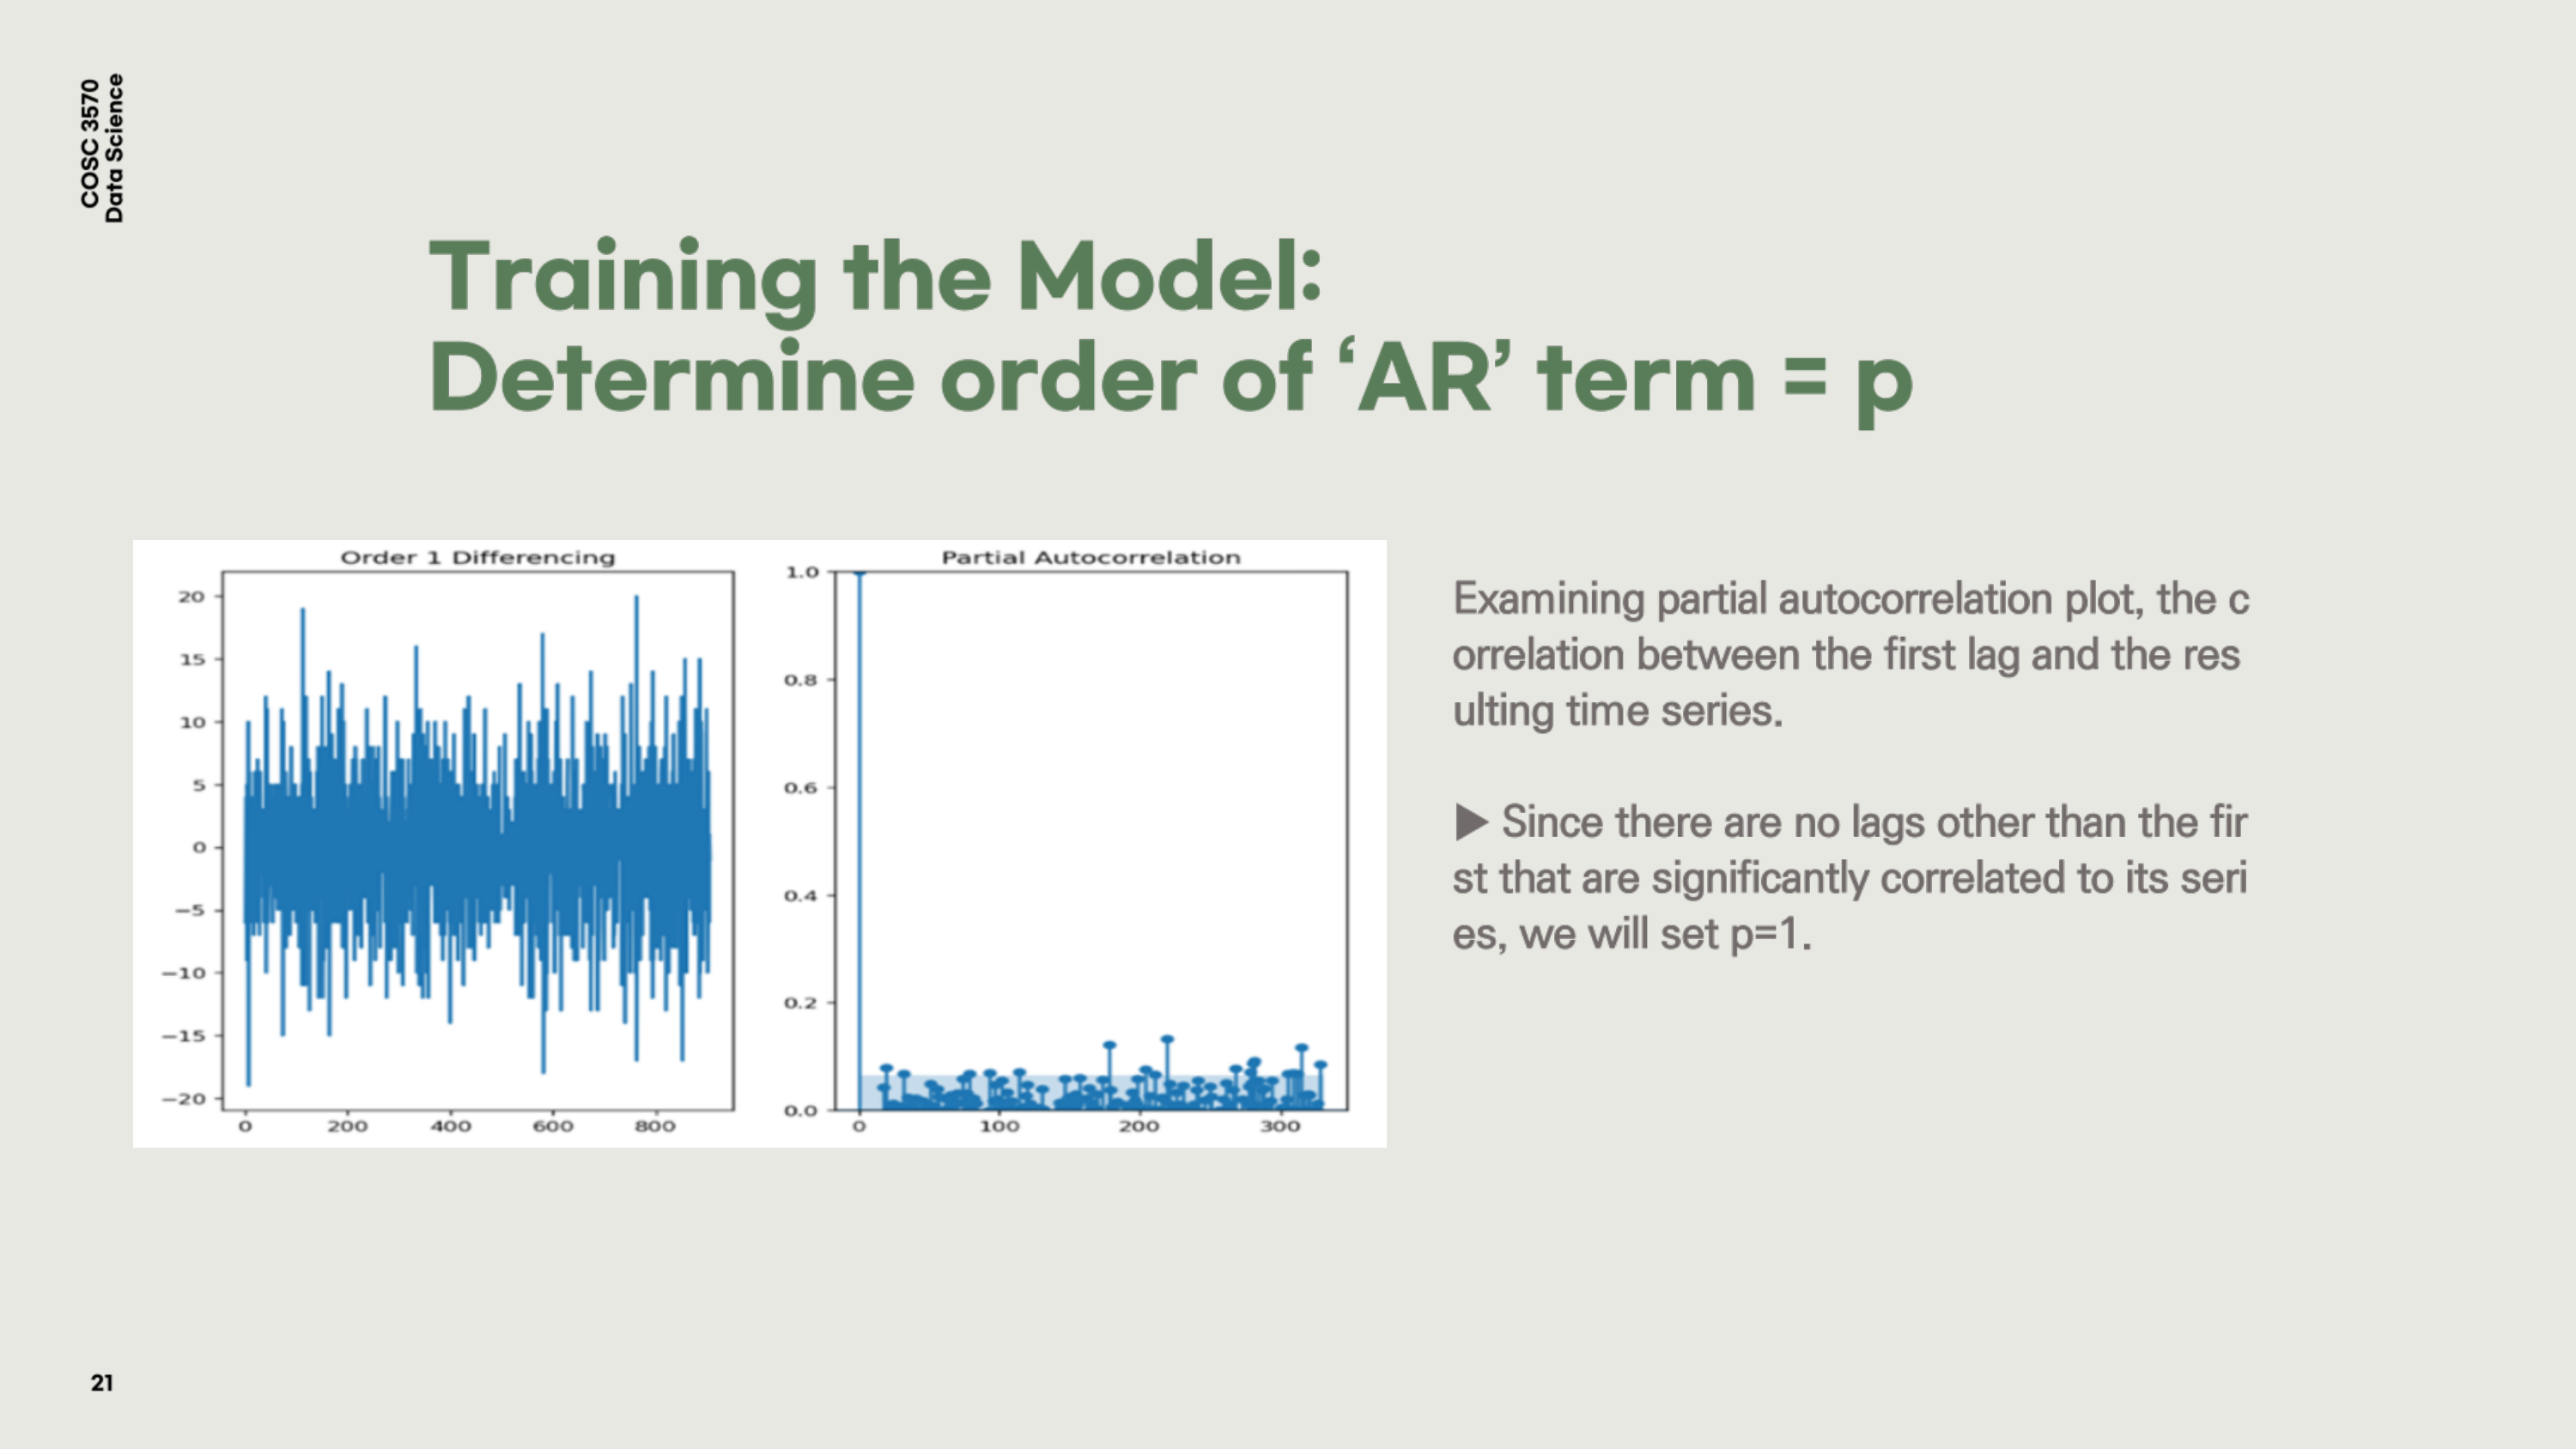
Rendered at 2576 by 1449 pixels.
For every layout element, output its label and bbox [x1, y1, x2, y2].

text_box [133, 540, 1387, 1148]
picture [88, 1368, 125, 1409]
picture [1446, 563, 2270, 985]
picture [0, 64, 219, 286]
picture [415, 211, 1954, 482]
